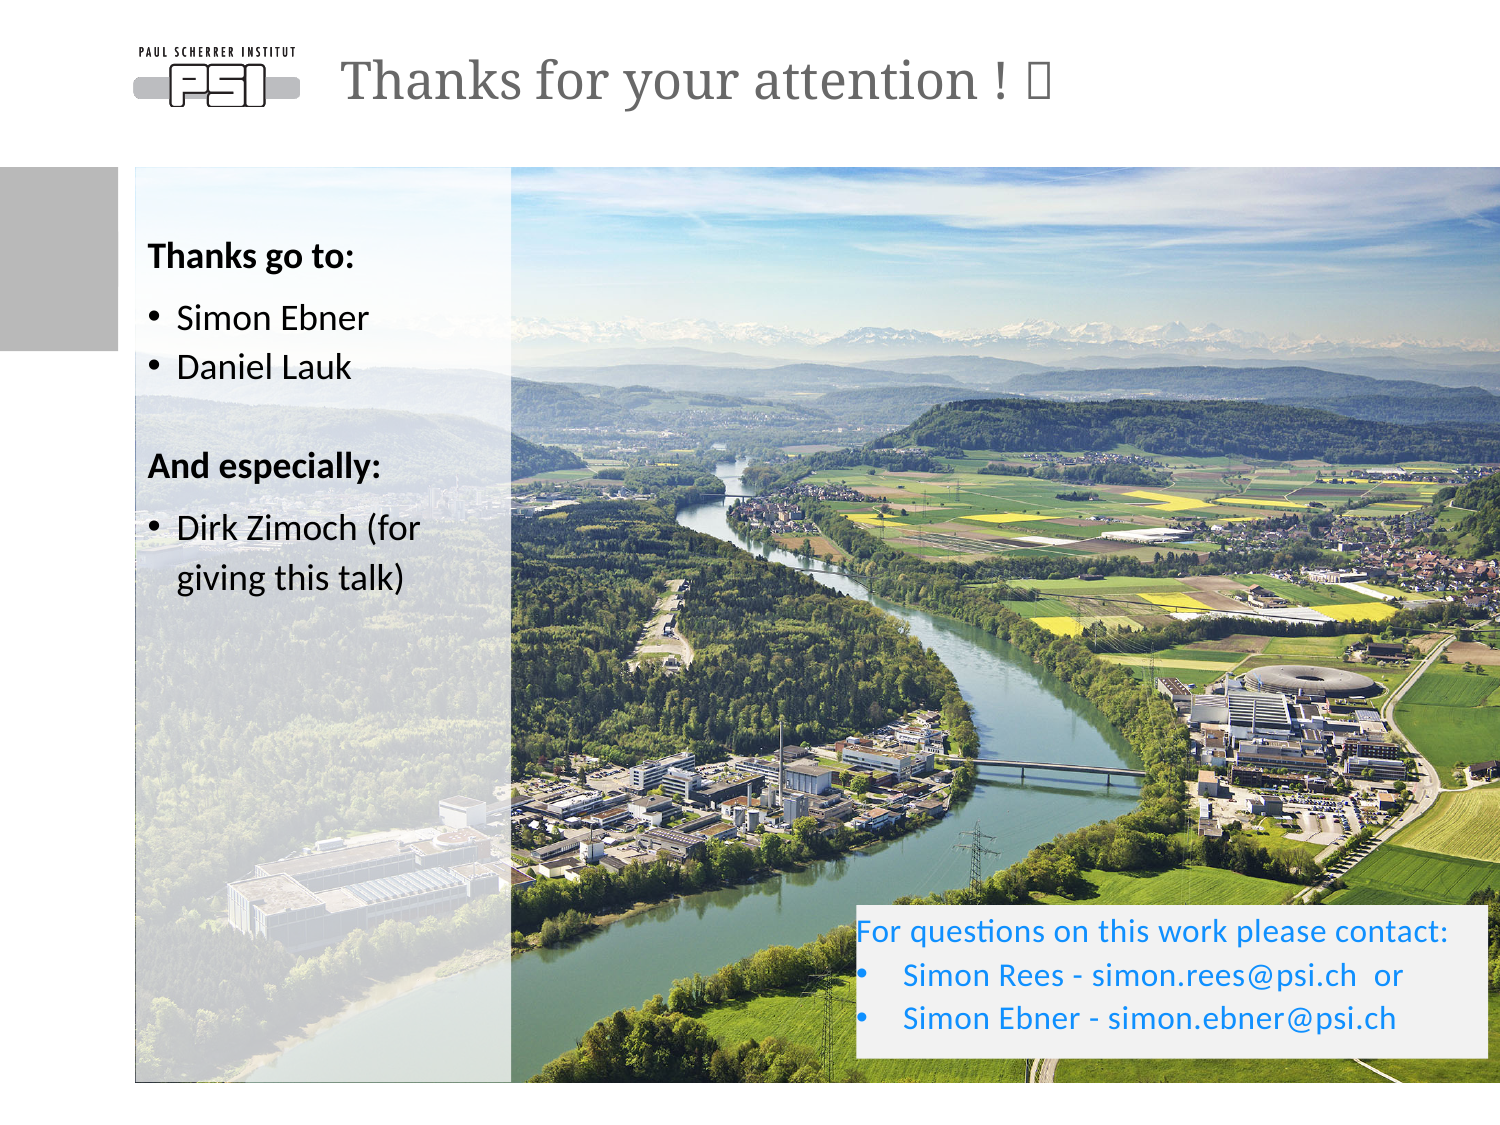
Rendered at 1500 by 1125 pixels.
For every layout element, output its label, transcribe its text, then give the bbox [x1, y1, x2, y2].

list Thanks go to: Simon Ebner Daniel Lauk And especially: Dirk Zimoch (for giving this talk) [135, 167, 512, 1083]
picture [512, 167, 1500, 1083]
text_box For questions on this work please contact: Simon Rees - simon.rees@psi.ch or Simon Ebner - simon.ebner@psi.ch [856, 905, 1489, 1059]
title Thanks for your attention !  [340, 47, 1442, 132]
